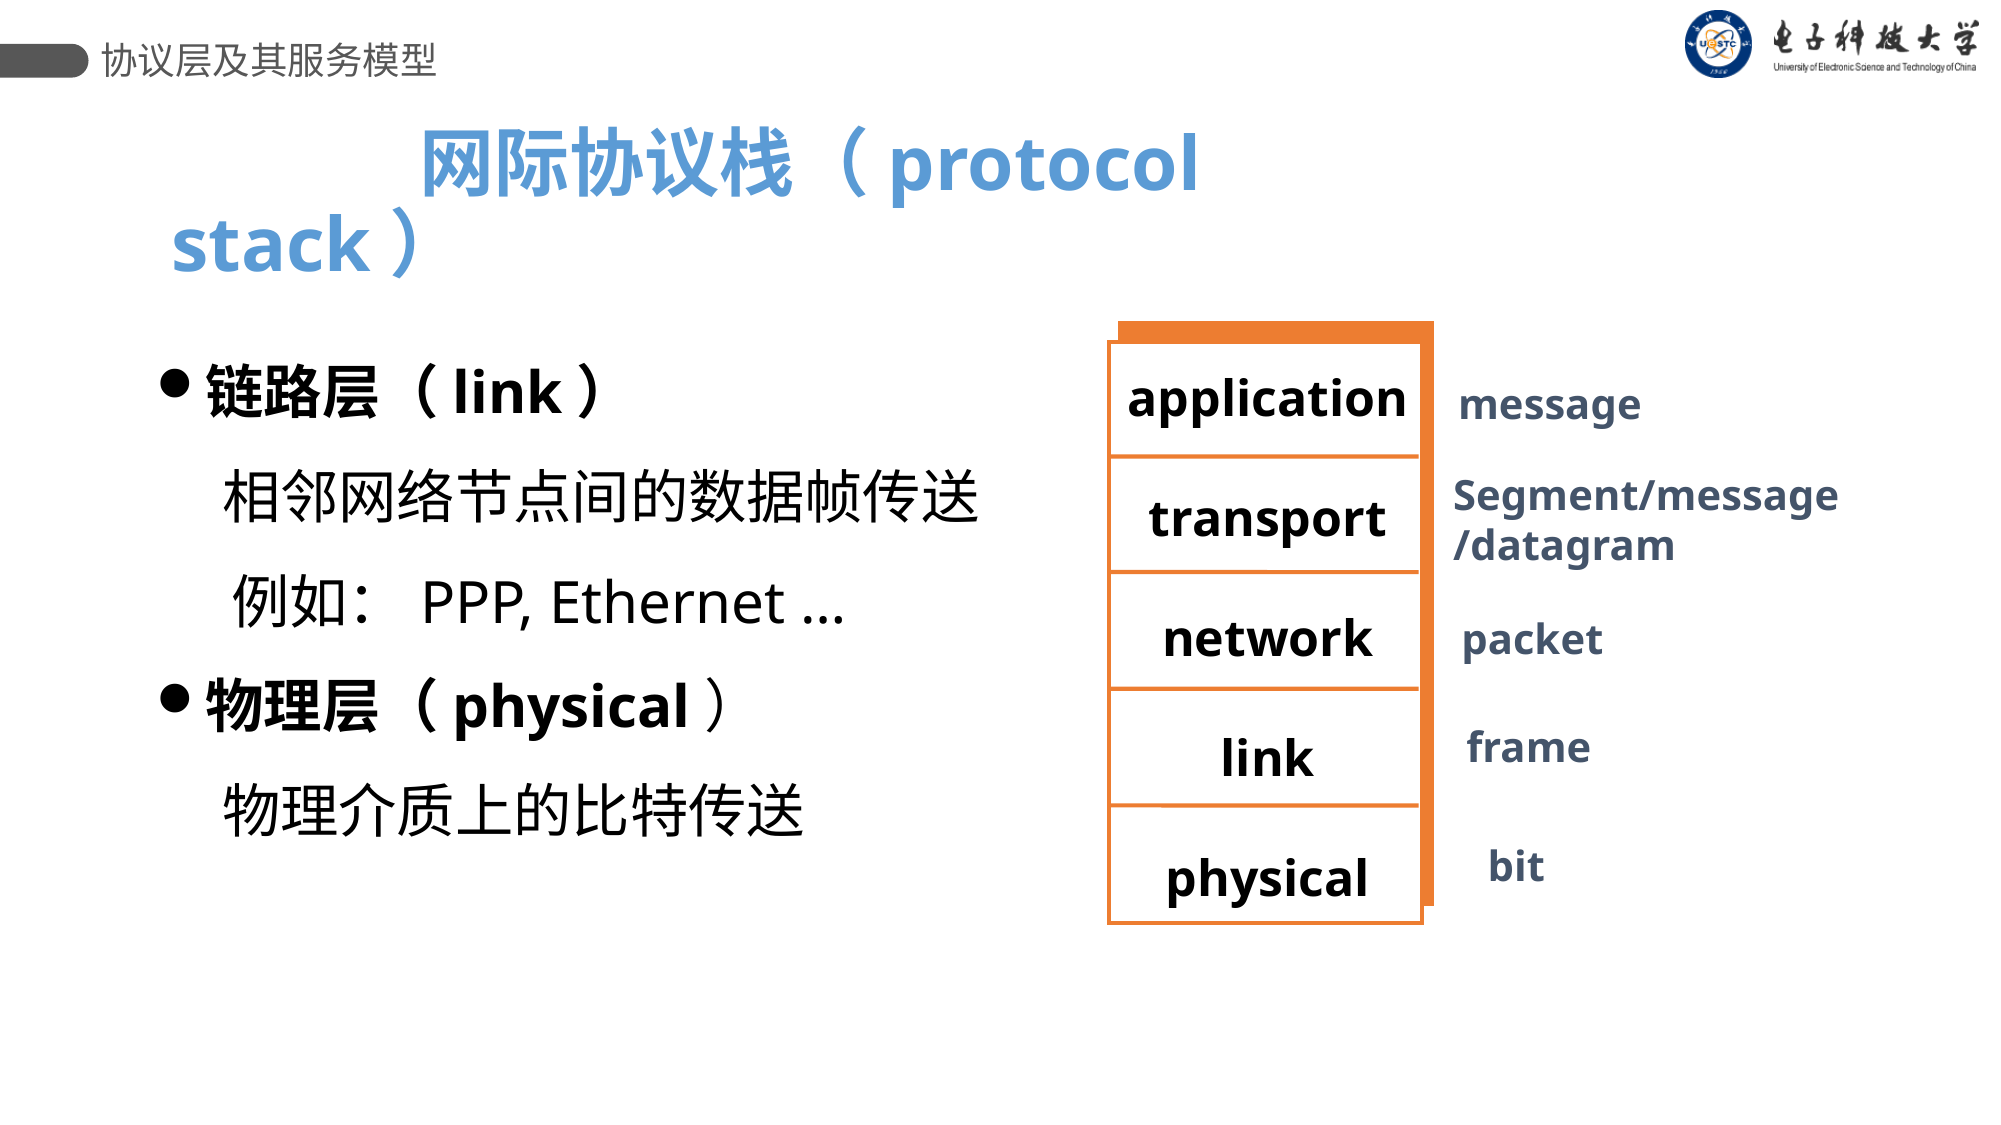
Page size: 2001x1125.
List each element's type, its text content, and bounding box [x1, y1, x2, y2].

picture [1685, 10, 1979, 78]
text_box 协议层及其服务模型 [100, 28, 450, 91]
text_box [1109, 323, 1858, 924]
text_box 链路层（link） 相邻网络节点间的数据帧传送 例如：PPP, Ethernet … 物理层（physical） 物理介质上的比特传送 [141, 312, 1141, 996]
text_box 网际协议栈（protocol stack） [156, 117, 1494, 295]
